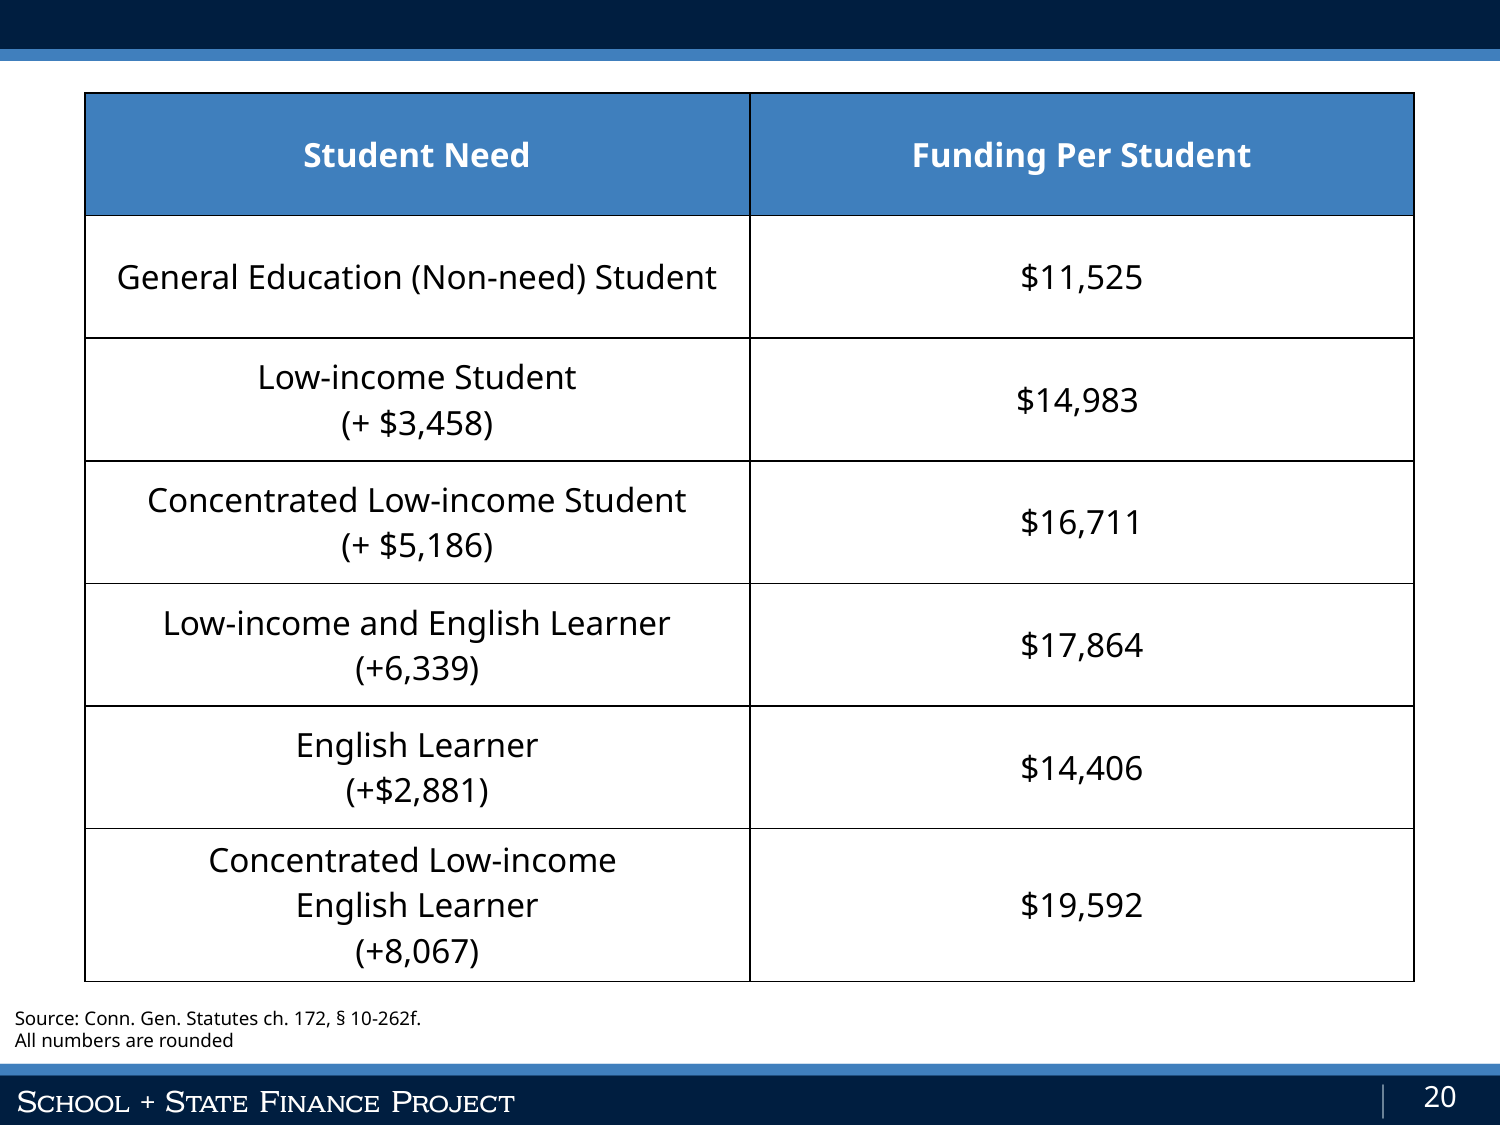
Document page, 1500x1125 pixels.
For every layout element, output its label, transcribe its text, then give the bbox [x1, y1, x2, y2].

table_cell Concentrated Low-income Student (+ $5,186) [86, 462, 749, 583]
table_cell $17,864 [751, 584, 1413, 705]
table_cell General Education (Non-need) Student [86, 216, 749, 337]
table_header Funding Per Student [751, 94, 1413, 215]
table_cell Concentrated Low-income English Learner (+8,067) [86, 829, 749, 981]
table_header Student Need [86, 94, 749, 215]
picture [0, 0, 1500, 1125]
table_cell $11,525 [751, 216, 1413, 337]
table_cell Low-income Student (+ $3,458) [86, 339, 749, 460]
table_cell $14,983 [751, 339, 1413, 460]
table_cell $16,711 [751, 462, 1413, 583]
table_cell English Learner (+$2,881) [86, 707, 749, 828]
text_box Source: Conn. Gen. Statutes ch. 172, § 10-262f. All numbers are rounded [0, 999, 1330, 1059]
table_cell $19,592 [751, 829, 1413, 981]
table_cell $14,406 [751, 707, 1413, 828]
table_cell Low-income and English Learner (+6,339) [86, 584, 749, 705]
